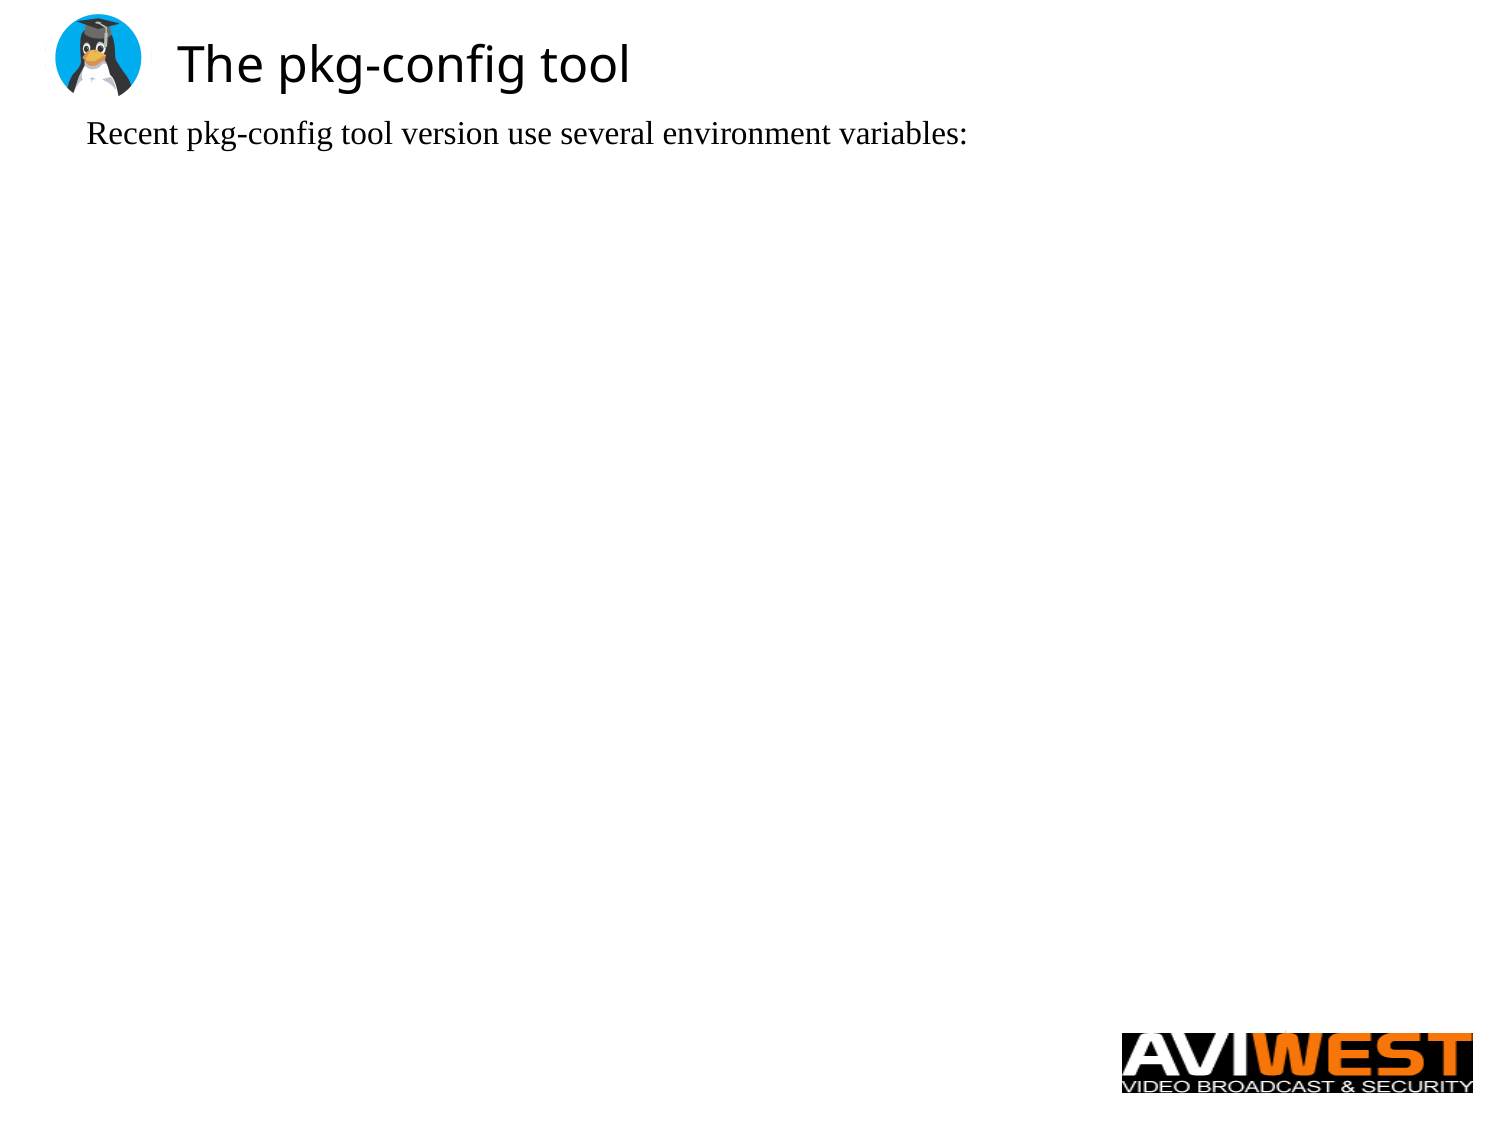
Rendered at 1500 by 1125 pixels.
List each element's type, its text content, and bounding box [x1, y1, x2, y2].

text_box The pkg-config tool [162, 24, 1475, 100]
picture [44, 3, 152, 112]
picture [1122, 1033, 1473, 1093]
text_box  Recent pkg-config tool version use several environment variables: [37, 103, 1413, 159]
